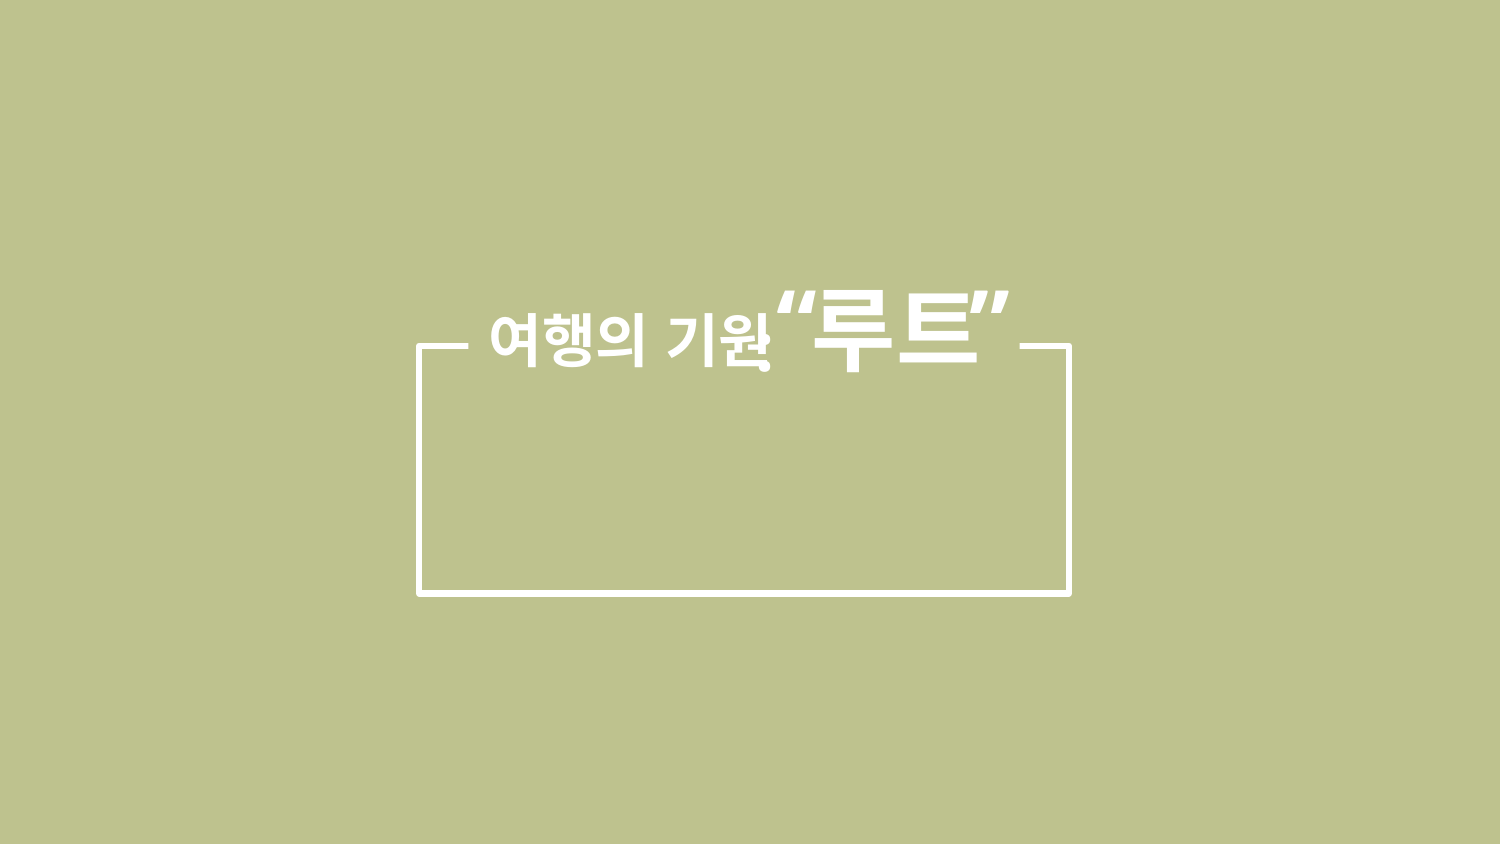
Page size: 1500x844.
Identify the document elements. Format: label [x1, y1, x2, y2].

text_box [418, 321, 1070, 595]
text_box [501, 256, 1046, 394]
